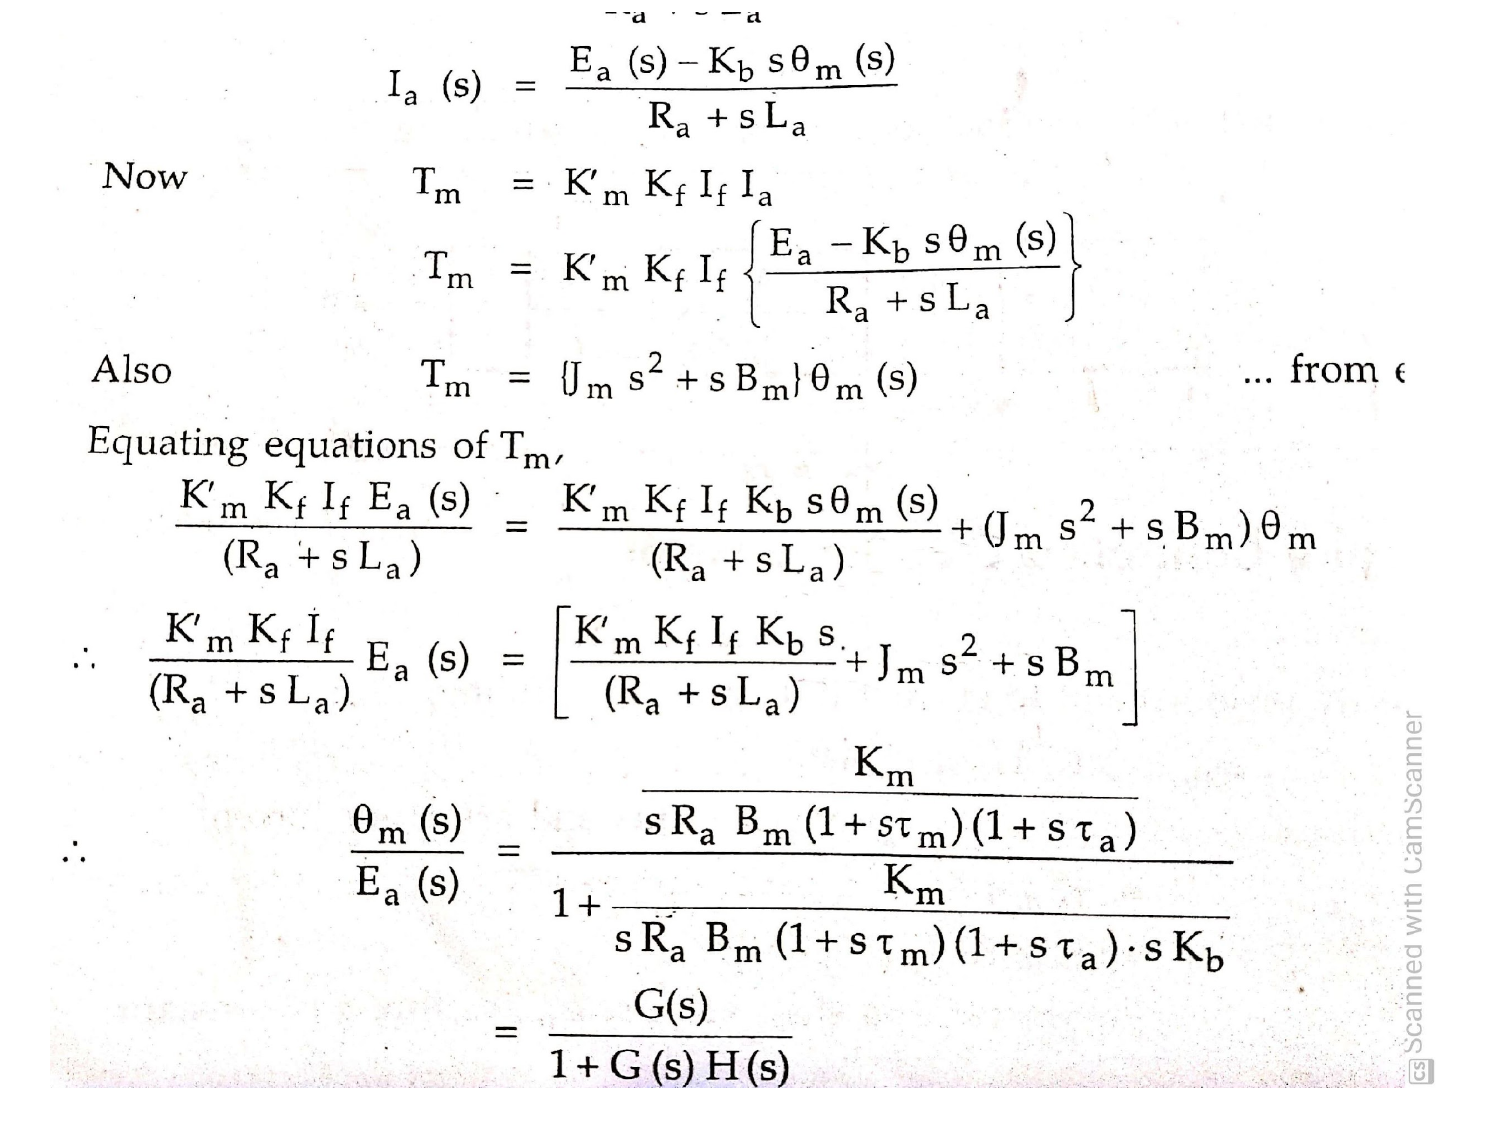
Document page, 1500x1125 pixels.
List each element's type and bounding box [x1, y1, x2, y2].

list [49, 12, 1438, 1088]
